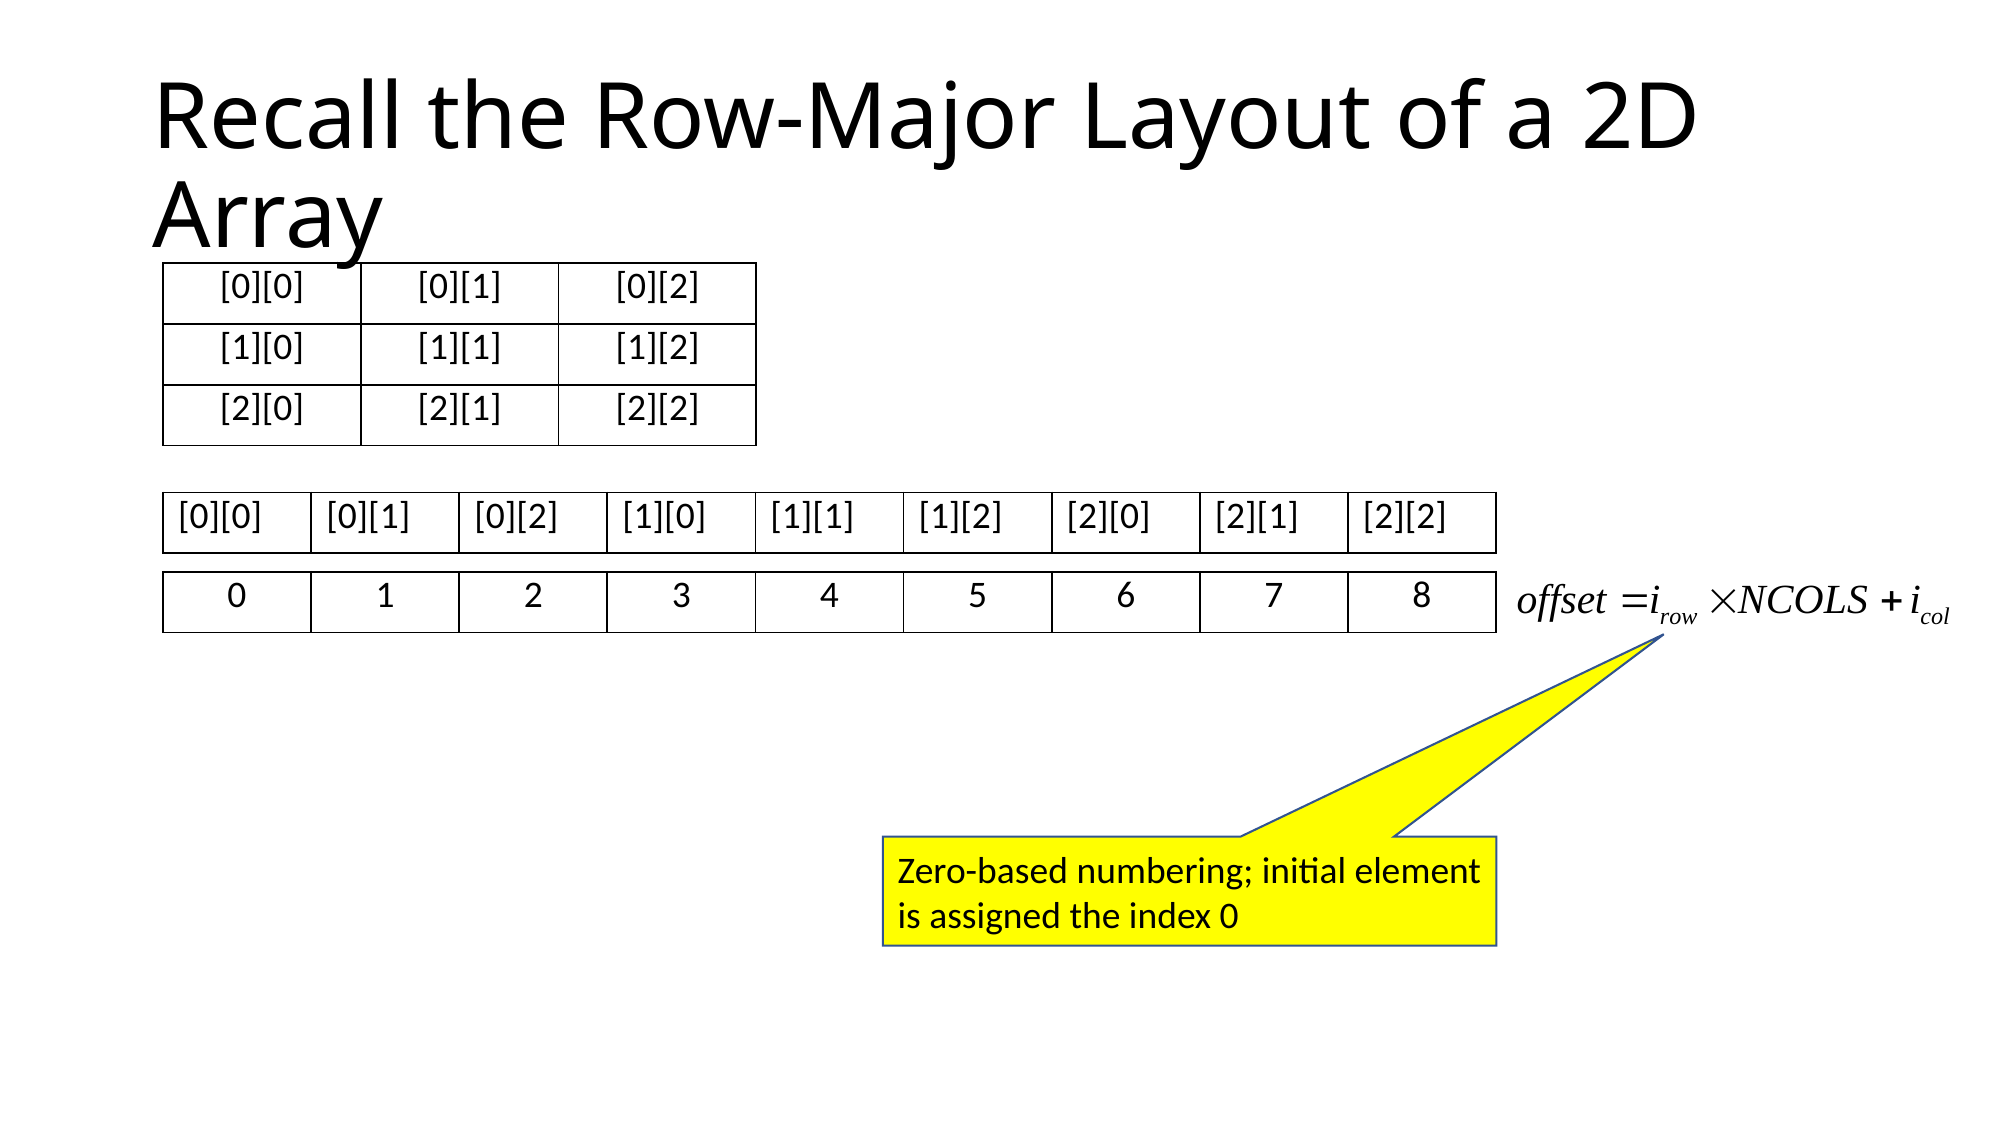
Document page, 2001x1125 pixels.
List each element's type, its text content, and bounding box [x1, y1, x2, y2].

table_header 2 [460, 573, 606, 632]
table_header [0][0] [164, 493, 310, 552]
table_header [0][2] [559, 264, 755, 323]
table_header [0][1] [362, 264, 558, 323]
table_header [2][2] [1349, 493, 1495, 552]
table_header 1 [312, 573, 458, 632]
table_header 7 [1201, 573, 1347, 632]
table_cell [1][0] [164, 325, 360, 384]
table_cell [2][2] [559, 386, 755, 445]
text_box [1510, 572, 1961, 633]
table_header [0][0] [164, 264, 360, 323]
table_header 5 [904, 573, 1051, 632]
table_header [1][1] [756, 493, 903, 552]
table_header [1][2] [904, 493, 1051, 552]
table_cell [1][2] [559, 325, 755, 384]
table_header [0][1] [312, 493, 458, 552]
table_header 8 [1349, 573, 1495, 632]
table_cell [2][1] [362, 386, 558, 445]
text_box Zero-based numbering; initial element is assigned the index 0 [881, 633, 1665, 947]
table_header 3 [608, 573, 755, 632]
table_header 4 [756, 573, 903, 632]
table_cell [1][1] [362, 325, 558, 384]
table_header 0 [164, 573, 310, 632]
table_header [2][1] [1201, 493, 1347, 552]
title Recall the Row-Major Layout of a 2D Array [137, 59, 1863, 278]
table_header 6 [1053, 573, 1199, 632]
table_cell [2][0] [164, 386, 360, 445]
table_header [0][2] [460, 493, 606, 552]
table_header [1][0] [608, 493, 755, 552]
table_header [2][0] [1053, 493, 1199, 552]
